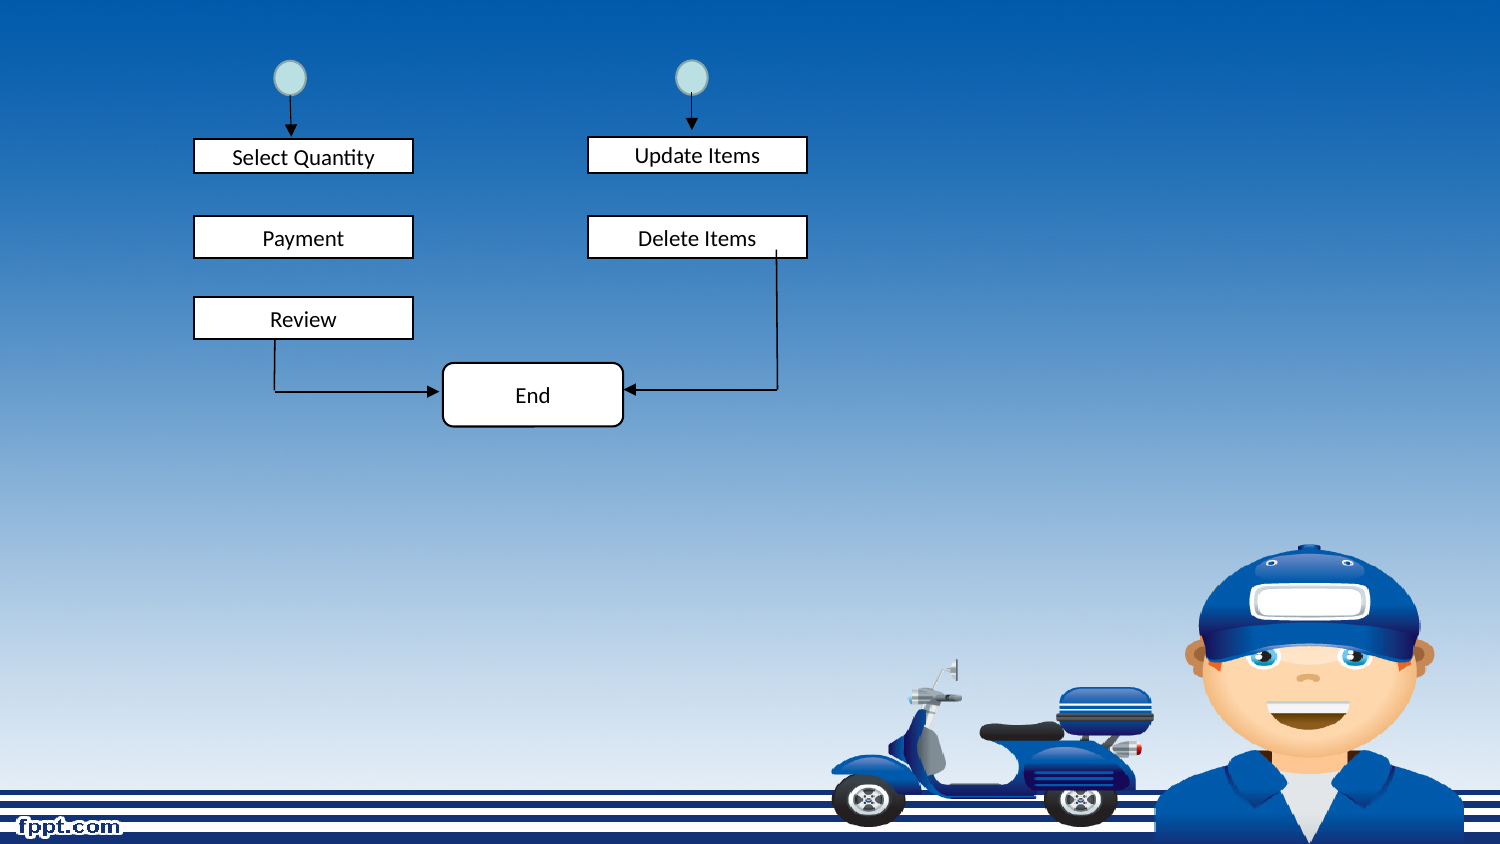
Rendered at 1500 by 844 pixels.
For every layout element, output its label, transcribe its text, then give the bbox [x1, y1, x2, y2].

text_box Update Items [588, 136, 807, 173]
text_box Delete Items [588, 216, 807, 258]
text_box Select Quantity [194, 138, 413, 173]
picture [0, 0, 1500, 844]
text_box [675, 59, 709, 96]
text_box End [442, 362, 624, 427]
text_box Review [194, 297, 413, 339]
text_box [273, 59, 307, 97]
text_box Payment [194, 216, 413, 258]
